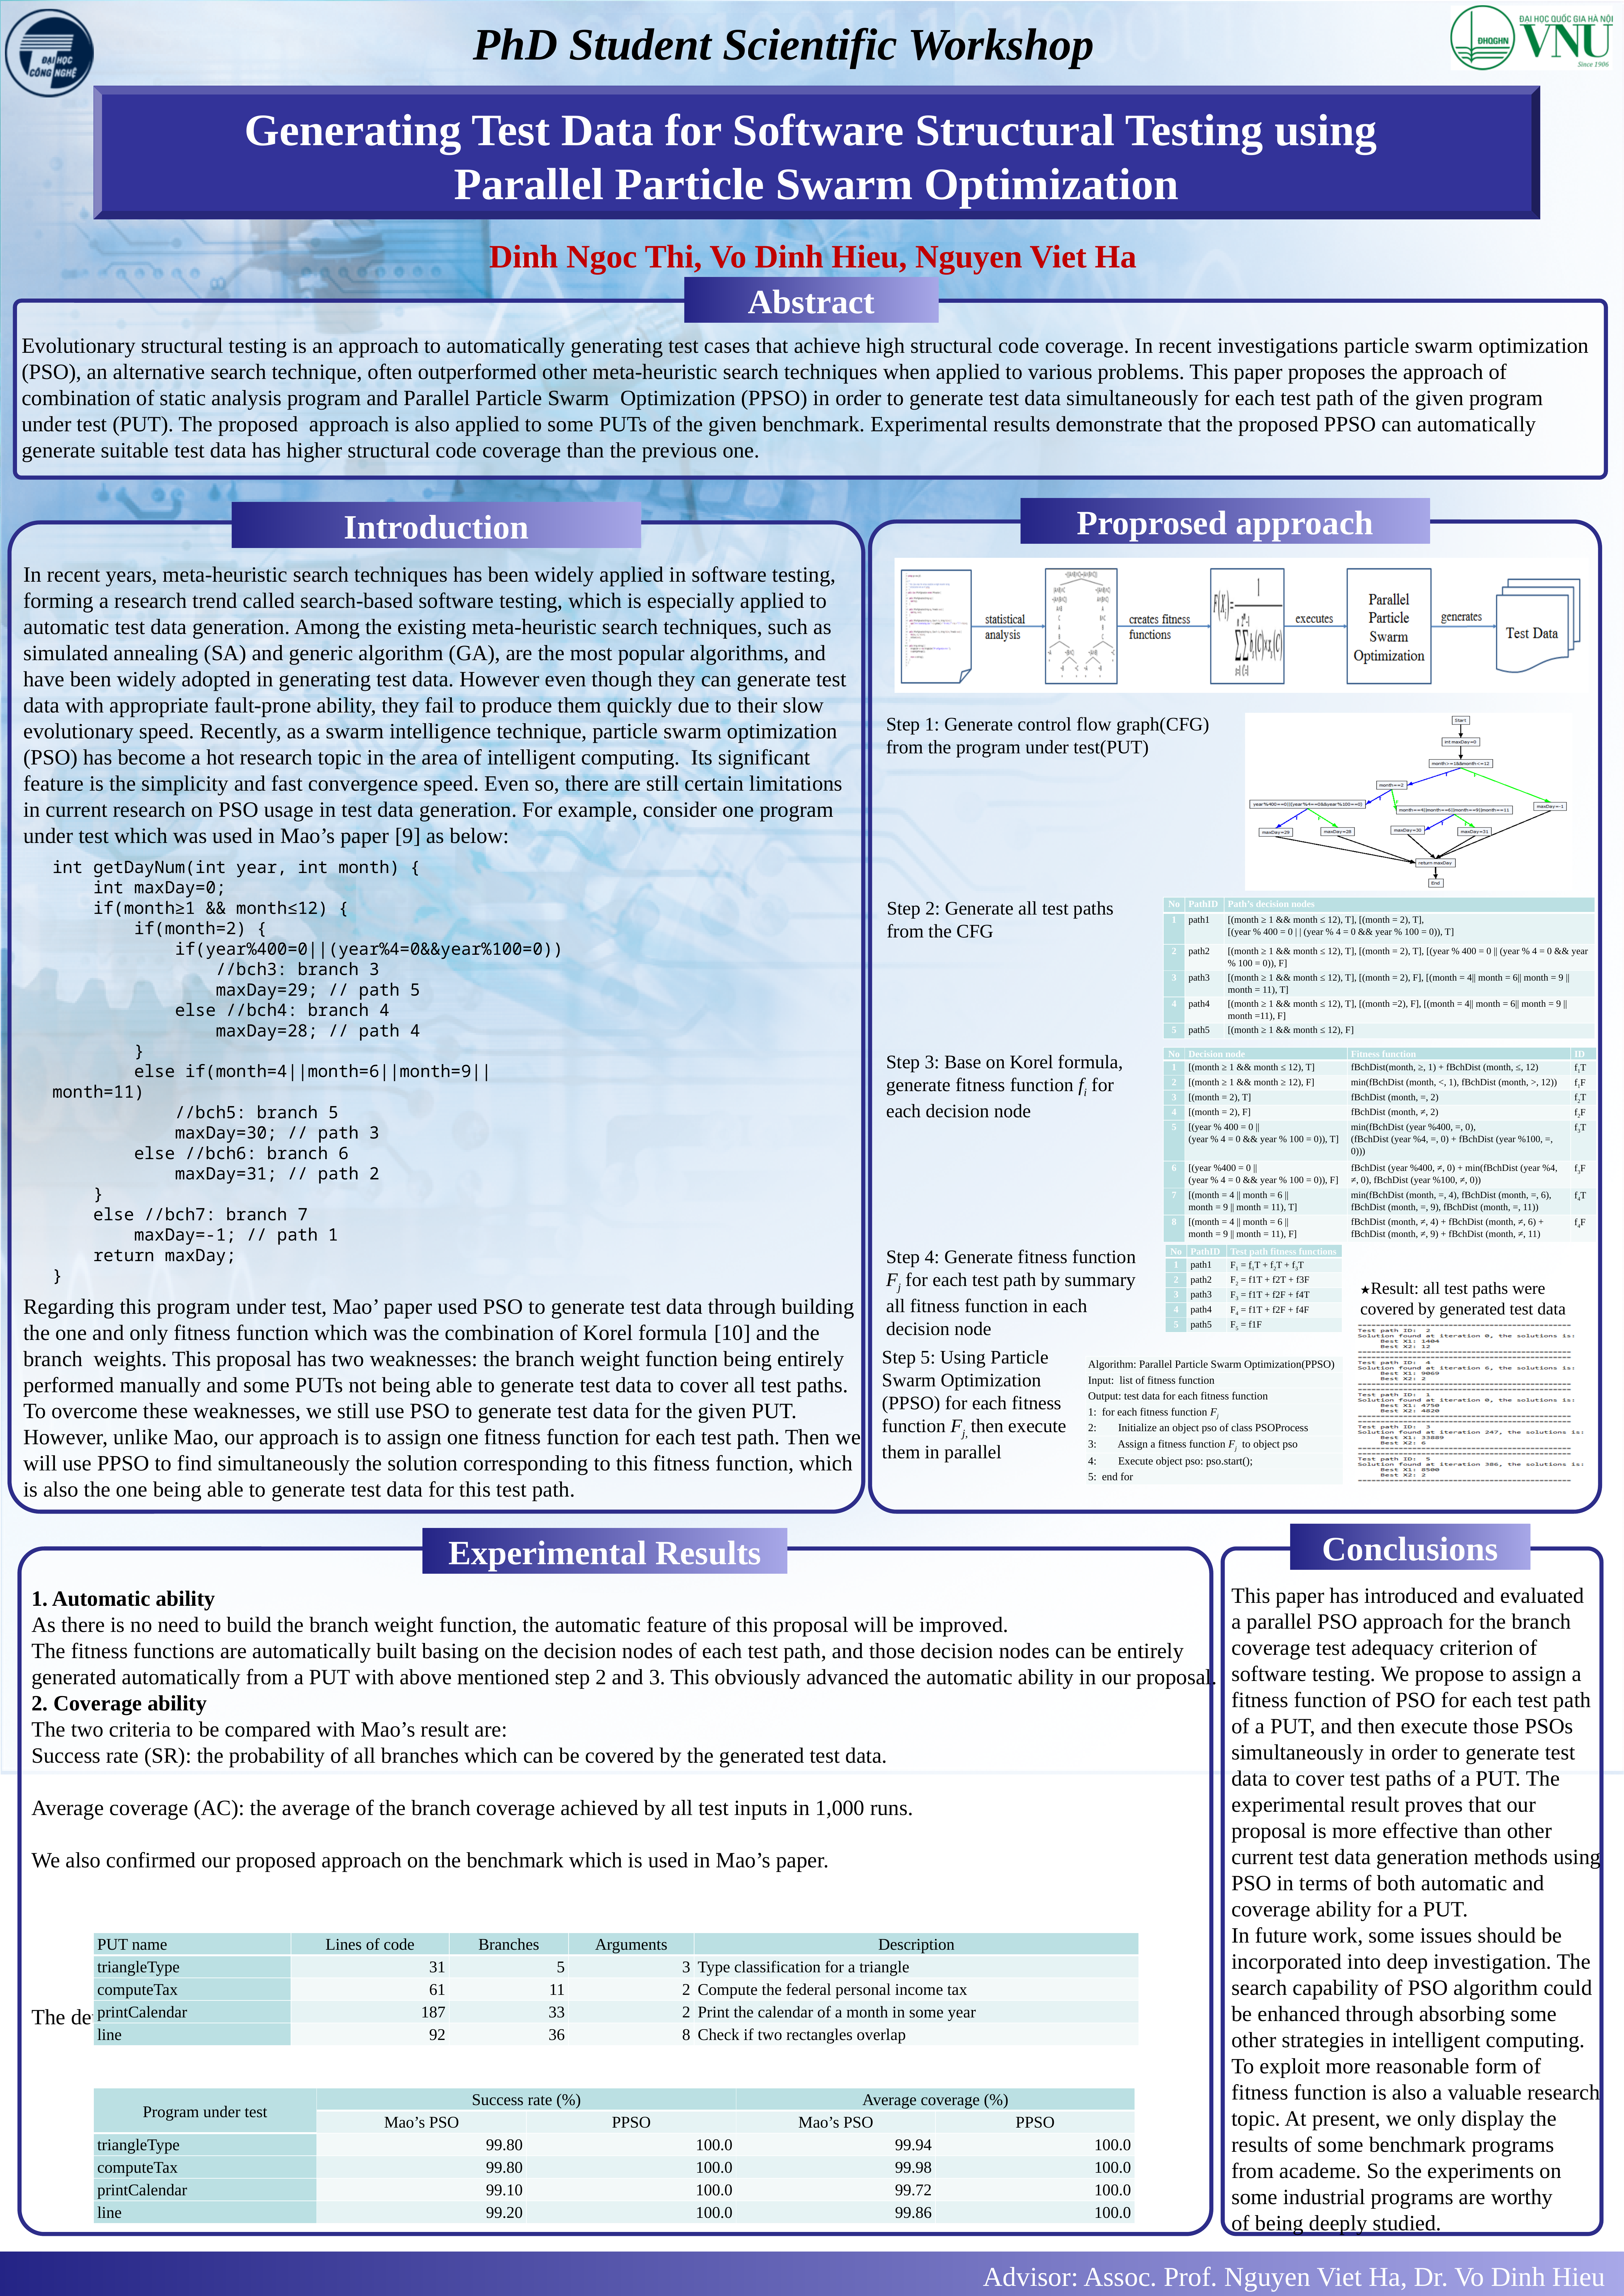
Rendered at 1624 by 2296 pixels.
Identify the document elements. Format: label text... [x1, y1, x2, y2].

table_cell printCalendar [94, 2179, 316, 2201]
table_cell Mao’s PSO [736, 2112, 935, 2133]
table_header Program under test [94, 2088, 316, 2132]
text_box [870, 498, 1600, 1512]
text_box Advisor: Assoc. Prof. Nguyen Viet Ha, Dr. Vo Dinh Hieu [922, 2256, 1611, 2294]
table_cell PPSO [936, 2112, 1135, 2133]
picture [895, 558, 1589, 693]
text_box int getDayNum(int year, int month) { int maxDay=0; if(month≥1 && month≤12) { if(month=2) { if(year%400=0||(year%4=0&&year%100=0)) //bch3: branch 3 maxDay=29; // path 5 else //bch4: branch 4 maxDay=28; // path 4 } else if(month=4||month=6||month=9||month=11) //bch5: branch 5 maxDay=30; // path 3 else //bch6: branch 6 maxDay=31; // path 2 } else //bch7: branch 7 maxDay=-1; // path 1 return maxDay; } [47, 853, 583, 1288]
table_cell 100.0 [527, 2156, 736, 2178]
table_cell 2 [569, 1978, 694, 2000]
table_cell 187 [291, 2001, 449, 2023]
table_header Lines of code [291, 1933, 449, 1954]
table_cell Check if two rectangles overlap [694, 2023, 1138, 2045]
text_box Abstract [684, 277, 939, 323]
text_box In recent years, meta-heuristic search techniques has been widely applied in software testing, forming a research trend called search-based software testing, which is especially applied to automatic test data generation. Among the existing meta-heuristic search techniques, such as simulated annealing (SA) and generic algorithm (GA), are the most popular algorithms, and have been widely adopted in generating test data. However even though they can generate test data with appropriate fault-prone ability, they fail to produce them quickly due to their slow evolutionary speed. Recently, as a swarm intelligence technique, particle swarm optimization (PSO) has become a hot research topic in the area of intelligent computing. Its significant feature is the simplicity and fast convergence speed. Even so, there are still certain limitations in current research on PSO usage in test data generation. For example, consider one program under test which was used in Mao’s paper [9] as below: Regarding this program under test, Mao’ paper used PSO to generate test data through building the one and only fitness function which was the combination of Korel formula [10] and the branch weights. This proposal has two weaknesses: the branch weight function being entirely performed manually and some PUTs not being able to generate test data to cover all test paths. To overcome these weaknesses, we still use PSO to generate test data for the given PUT. However, unlike Mao, our approach is to assign one fitness function for each test path. Then we will use PPSO to find simultaneously the solution corresponding to this fitness function, which is also the one being able to generate test data for this test path. [9, 522, 863, 1512]
table_cell 99.72 [736, 2179, 935, 2201]
table_cell 100.0 [936, 2201, 1135, 2223]
table_cell computeTax [94, 2156, 316, 2178]
table_cell 33 [450, 2001, 568, 2023]
table_cell triangleType [94, 1956, 291, 1978]
picture [0, 0, 1624, 1774]
table_cell line [94, 2201, 316, 2223]
table_header PUT name [94, 1933, 291, 1954]
table_cell 11 [450, 1978, 568, 2000]
table_cell 100.0 [936, 2156, 1135, 2178]
table_cell line [94, 2023, 291, 2045]
text_box This paper has introduced and evaluated a parallel PSO approach for the branch coverage test adequacy criterion of software testing. We propose to assign a fitness function of PSO for each test path of a PUT, and then execute those PSOs simultaneously in order to generate test data to cover test paths of a PUT. The experimental result proves that our proposal is more effective than other current test data generation methods using PSO in terms of both automatic and coverage ability for a PUT. In future work, some issues should be incorporated into deep investigation. The search capability of PSO algorithm could be enhanced through absorbing some other strategies in intelligent computing. To exploit more reasonable form of fitness function is also a valuable research topic. At present, we only display the results of some benchmark programs from academe. So the experiments on some industrial programs are worthy of being deeply studied. [1222, 1548, 1602, 2234]
table_cell 100.0 [527, 2179, 736, 2201]
picture [1245, 712, 1572, 891]
table_cell 31 [291, 1956, 449, 1978]
table_cell PPSO [527, 2112, 736, 2133]
table_cell 99.20 [317, 2201, 526, 2223]
table_header Average coverage (%) [736, 2088, 1135, 2110]
picture [1355, 1322, 1593, 1486]
text_box Evolutionary structural testing is an approach to automatically generating test cases that achieve high structural code coverage. In recent investigations particle swarm optimization (PSO), an alternative search technique, often outperformed other meta-heuristic search techniques when applied to various problems. This paper proposes the approach of combination of static analysis program and Parallel Particle Swarm Optimization (PPSO) in order to generate test data simultaneously for each test path of the given program under test (PUT). The proposed approach is also applied to some PUTs of the given benchmark. Experimental results demonstrate that the proposed PPSO can automatically generate suitable test data has higher structural code coverage than the previous one. [15, 300, 1606, 478]
table_cell 99.80 [317, 2133, 526, 2155]
table_cell 99.86 [736, 2201, 935, 2223]
table_cell Print the calendar of a month in some year [694, 2001, 1138, 2023]
table_cell 100.0 [936, 2133, 1135, 2155]
table_cell 99.80 [317, 2156, 526, 2178]
table_cell 100.0 [527, 2201, 736, 2223]
table_cell 8 [569, 2023, 694, 2045]
table_cell 92 [291, 2023, 449, 2045]
table_header Arguments [569, 1933, 694, 1954]
table_header Success rate (%) [317, 2088, 736, 2110]
table_cell Type classification for a triangle [694, 1956, 1138, 1978]
table_cell computeTax [94, 1978, 291, 2000]
table_cell 2 [569, 2001, 694, 2023]
table_cell Mao’s PSO [317, 2112, 526, 2133]
text_box Introduction [231, 502, 641, 548]
table_cell 3 [569, 1956, 694, 1978]
text_box Experimental Results [422, 1528, 788, 1574]
table_cell 100.0 [527, 2133, 736, 2155]
table_cell 99.10 [317, 2179, 526, 2201]
table_cell 100.0 [936, 2179, 1135, 2201]
text_box PhD Student Scientific Workshop [356, 12, 1211, 71]
table_cell 99.98 [736, 2156, 935, 2178]
text_box Conclusions [1290, 1524, 1530, 1570]
table_cell printCalendar [94, 2001, 291, 2023]
text_box Dinh Ngoc Thi, Vo Dinh Hieu, Nguyen Viet Ha [80, 232, 1546, 277]
table_cell 36 [450, 2023, 568, 2045]
table_cell triangleType [94, 2134, 316, 2155]
text_box [1602, 1131, 1624, 1136]
table_cell 5 [450, 1956, 568, 1978]
text_box [824, 1134, 867, 1136]
table_cell 99.94 [736, 2133, 935, 2155]
table_cell Compute the federal personal income tax [694, 1978, 1138, 2000]
table_header Description [694, 1933, 1138, 1954]
text_box Generating Test Data for Software Structural Testing using Parallel Particle Swarm Optimization [94, 86, 1540, 219]
table_header Branches [450, 1933, 568, 1954]
table_cell 61 [291, 1978, 449, 2000]
